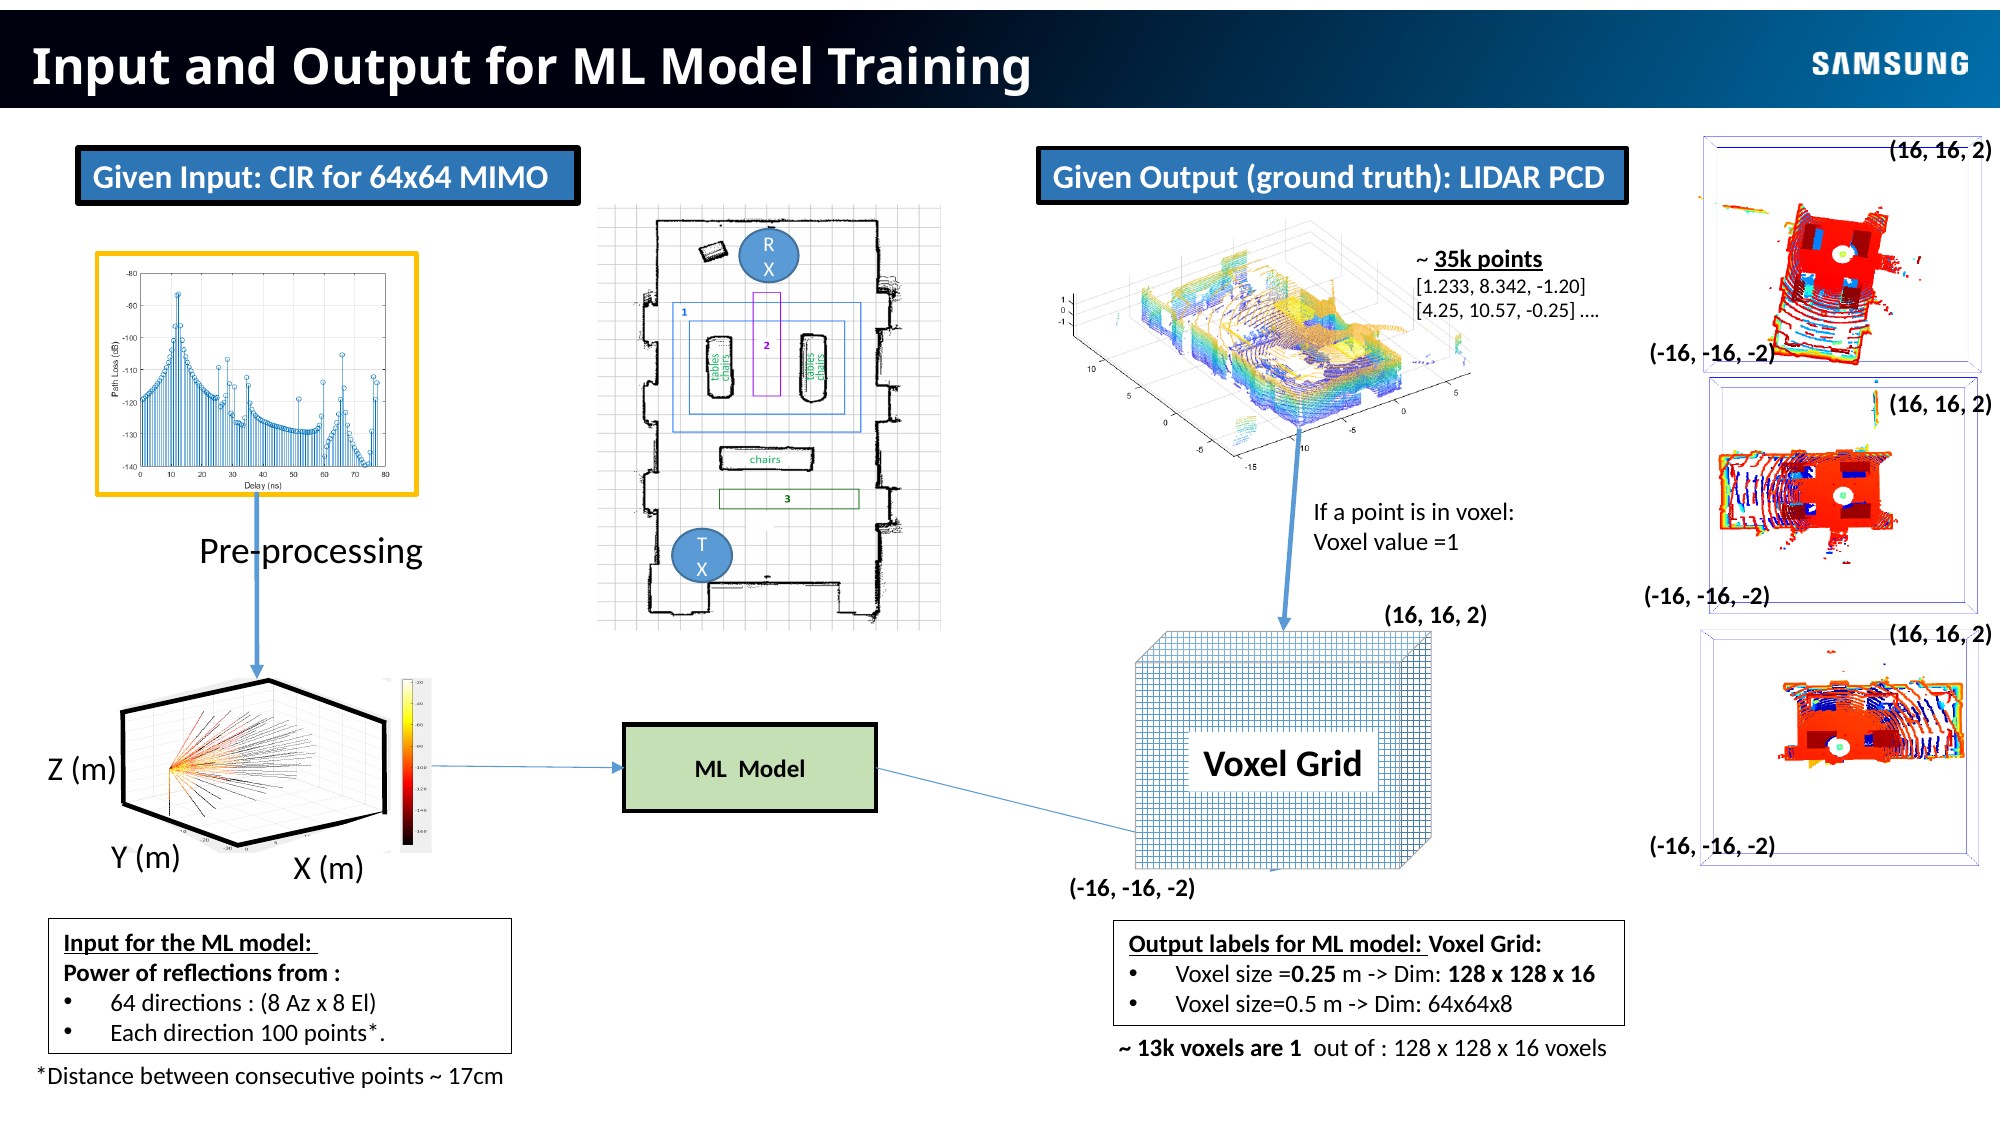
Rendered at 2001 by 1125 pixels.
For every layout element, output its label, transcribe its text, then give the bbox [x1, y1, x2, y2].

text_box (16, 16, 2) [1874, 609, 2000, 655]
picture [1691, 624, 1991, 869]
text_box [597, 204, 941, 631]
picture [1048, 213, 1479, 477]
text_box (16, 16, 2) [1874, 125, 2000, 171]
picture [1694, 130, 1996, 619]
text_box If a point is in voxel: Voxel value =1 [1300, 488, 1533, 564]
text_box Given Output (ground truth): LIDAR PCD [1038, 148, 1627, 203]
text_box Pre-processing [257, 519, 453, 579]
text_box (-16, -16, -2) [1634, 328, 1694, 374]
text_box ~ 35k points [1.233, 8.342, -1.20] [4.25, 10.57, -0.25] …. [1479, 234, 1627, 330]
text_box *Distance between consecutive points ~ 17cm [20, 1051, 521, 1097]
text_box Given Input: CIR for 64x64 MIMO [78, 148, 578, 203]
text_box Input and Output for ML Model Training [17, 36, 1521, 94]
text_box (-16, -16, -2) [1634, 822, 1691, 868]
picture [99, 255, 415, 493]
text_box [30, 663, 435, 869]
text_box ~ 13k voxels are 1 out of : 128 x 128 x 16 voxels [1104, 1023, 1625, 1069]
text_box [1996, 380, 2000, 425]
text_box ML Model [624, 724, 876, 811]
text_box Pre-processing [184, 519, 256, 579]
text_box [1054, 590, 1511, 910]
text_box Output labels for ML model: Voxel Grid: Voxel size =0.25 m -> Dim: 128 x 128 x 16 Voxel size=0.5 m -> Dim: 64x64x8 [1113, 920, 1625, 1023]
text_box Input for the ML model: Power of reflections from : 64 directions : (8 Az x 8 El) Each direction 100 points*. [48, 918, 512, 1051]
text_box (-16, -16, -2) [1629, 572, 1699, 617]
